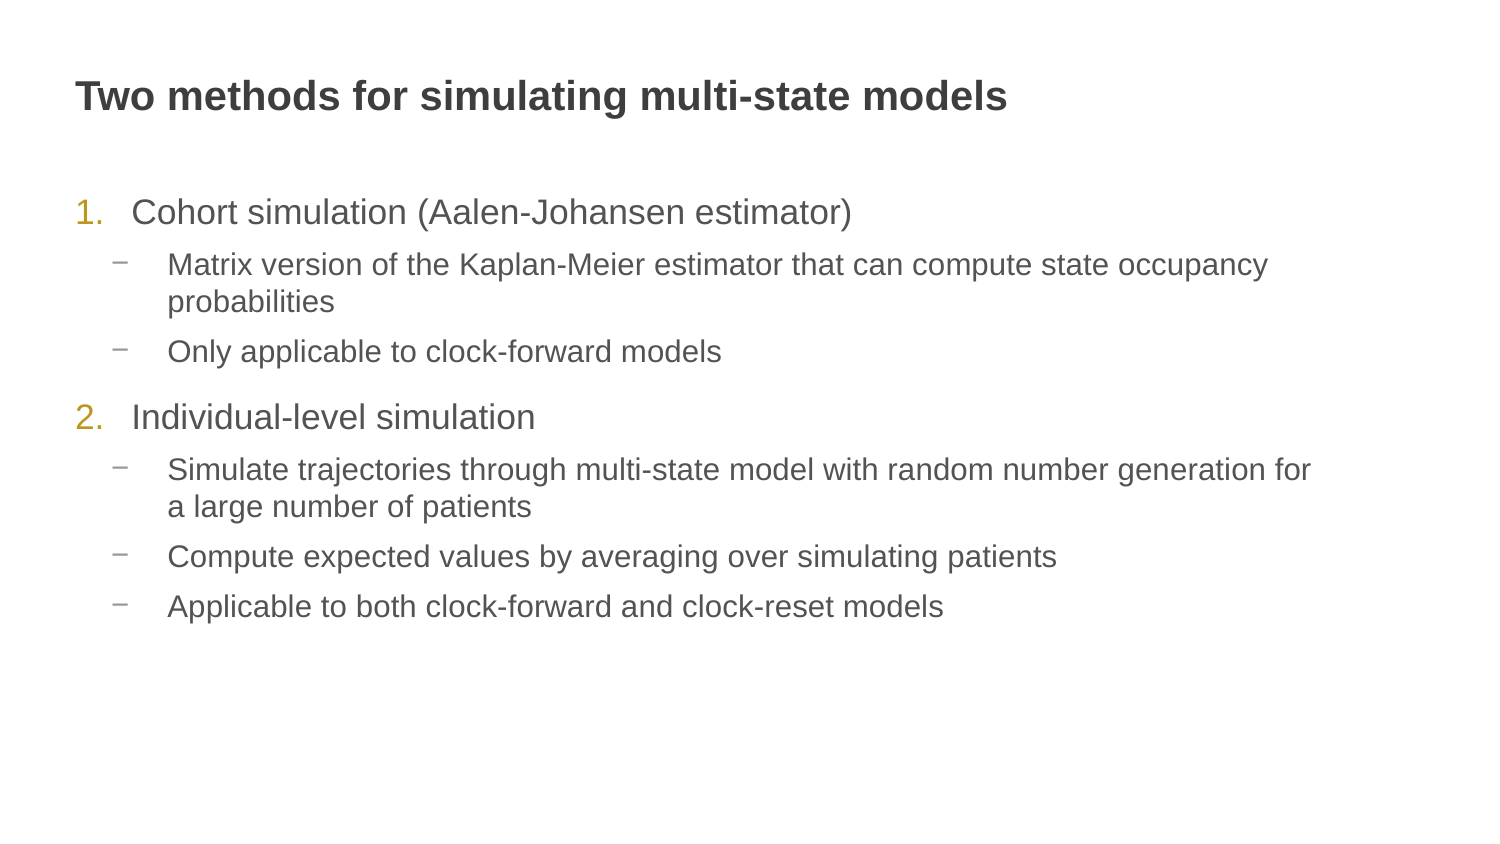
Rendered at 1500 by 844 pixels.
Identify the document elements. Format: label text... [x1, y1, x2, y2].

title Two methods for simulating multi-state models [75, 0, 1325, 188]
list Cohort simulation (Aalen-Johansen estimator) Matrix version of the Kaplan-Meier estimator that can compute state occupancy probabilities Only applicable to clock-forward models Individual-level simulation Simulate trajectories through multi-state model with random number generation for a large number of patients Compute expected values by averaging over simulating patients Applicable to both clock-forward and clock-reset models [75, 188, 1325, 745]
